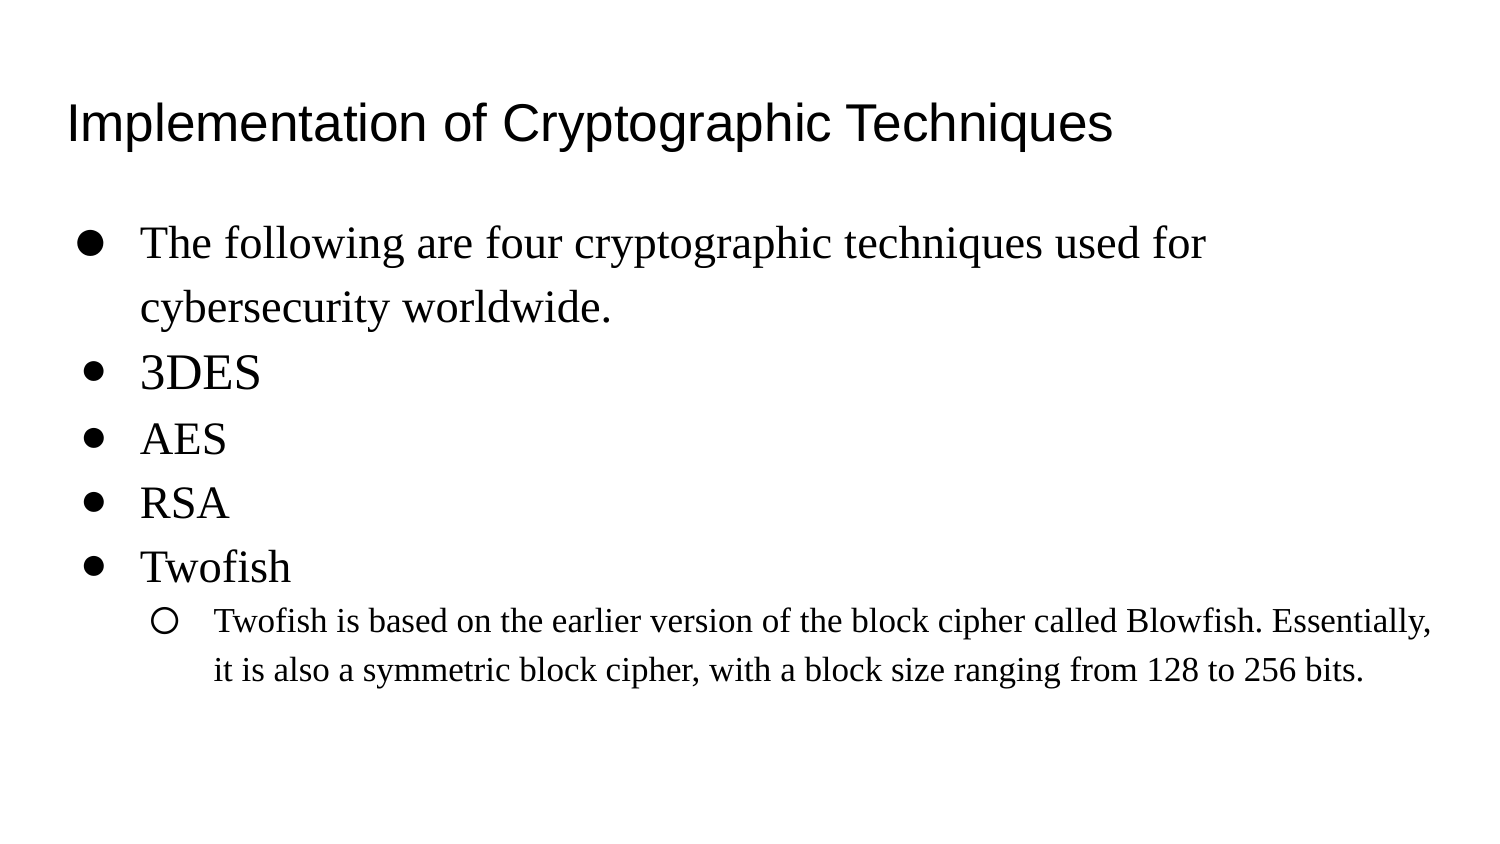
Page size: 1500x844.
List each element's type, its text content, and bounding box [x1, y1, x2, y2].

title Implementation of Cryptographic Techniques [51, 72, 1449, 167]
list The following are four cryptographic techniques used for cybersecurity worldwide. 3DES AES RSA Twofish Twofish is based on the earlier version of the block cipher called Blowfish. Essentially, it is also a symmetric block cipher, with a block size ranging from 128 to 256 bits. [51, 189, 1449, 750]
